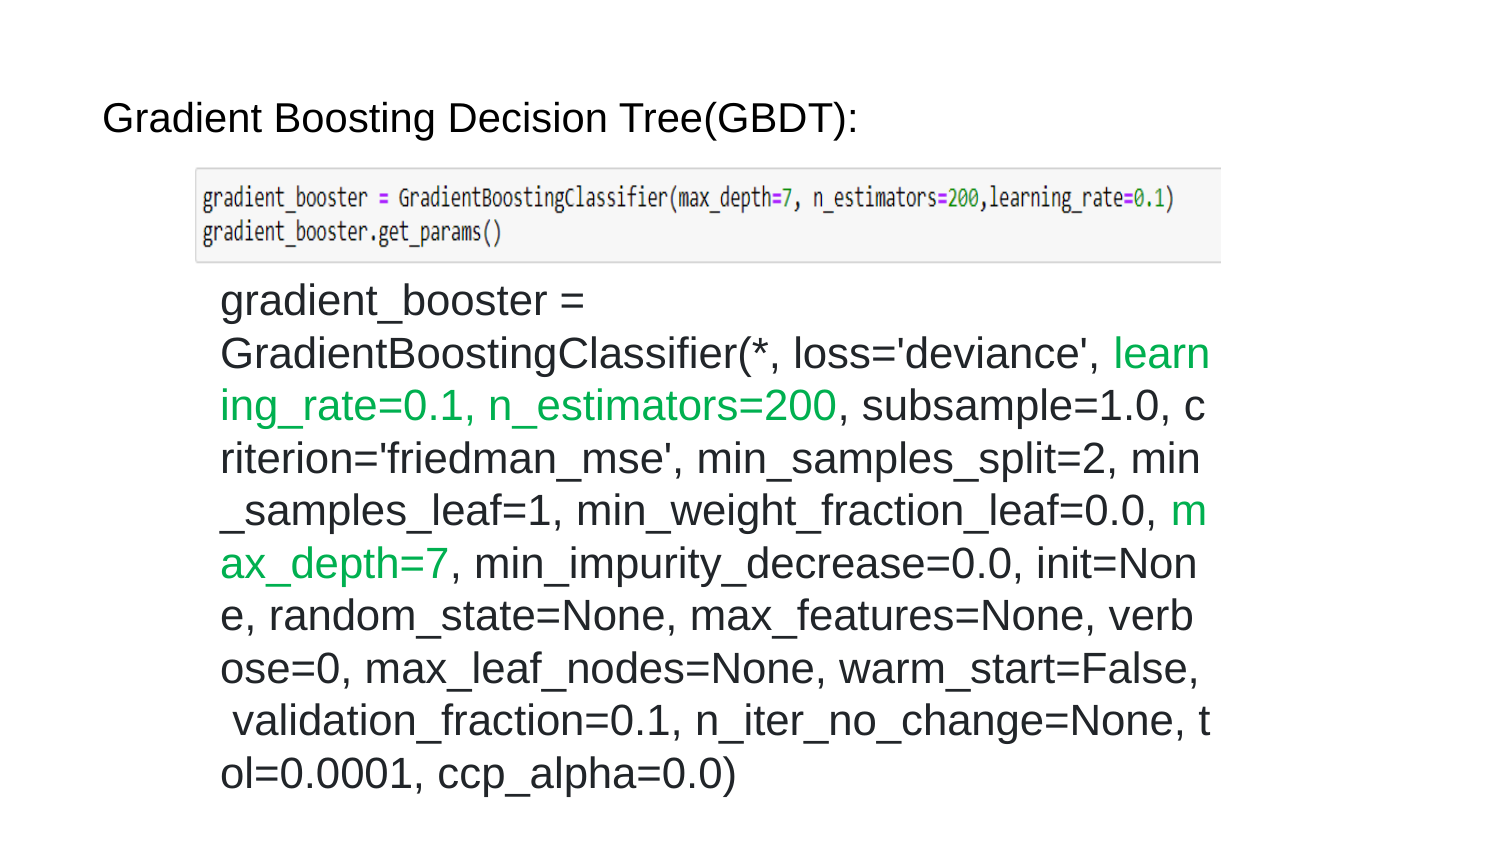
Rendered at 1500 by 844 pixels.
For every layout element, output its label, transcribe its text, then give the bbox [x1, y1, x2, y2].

picture [191, 163, 1221, 265]
text_box gradient_booster = GradientBoostingClassifier(*, loss='deviance', learning_rate=0.1, n_estimators=200, subsample=1.0, criterion='friedman_mse', min_samples_split=2, min_samples_leaf=1, min_weight_fraction_leaf=0.0, max_depth=7, min_impurity_decrease=0.0, init=None, random_state=None, max_features=None, verbose=0, max_leaf_nodes=None, warm_start=False, validation_fraction=0.1, n_iter_no_change=None, tol=0.0001, ccp_alpha=0.0) [212, 271, 1221, 805]
text_box Gradient Boosting Decision Tree(GBDT): [94, 83, 992, 149]
